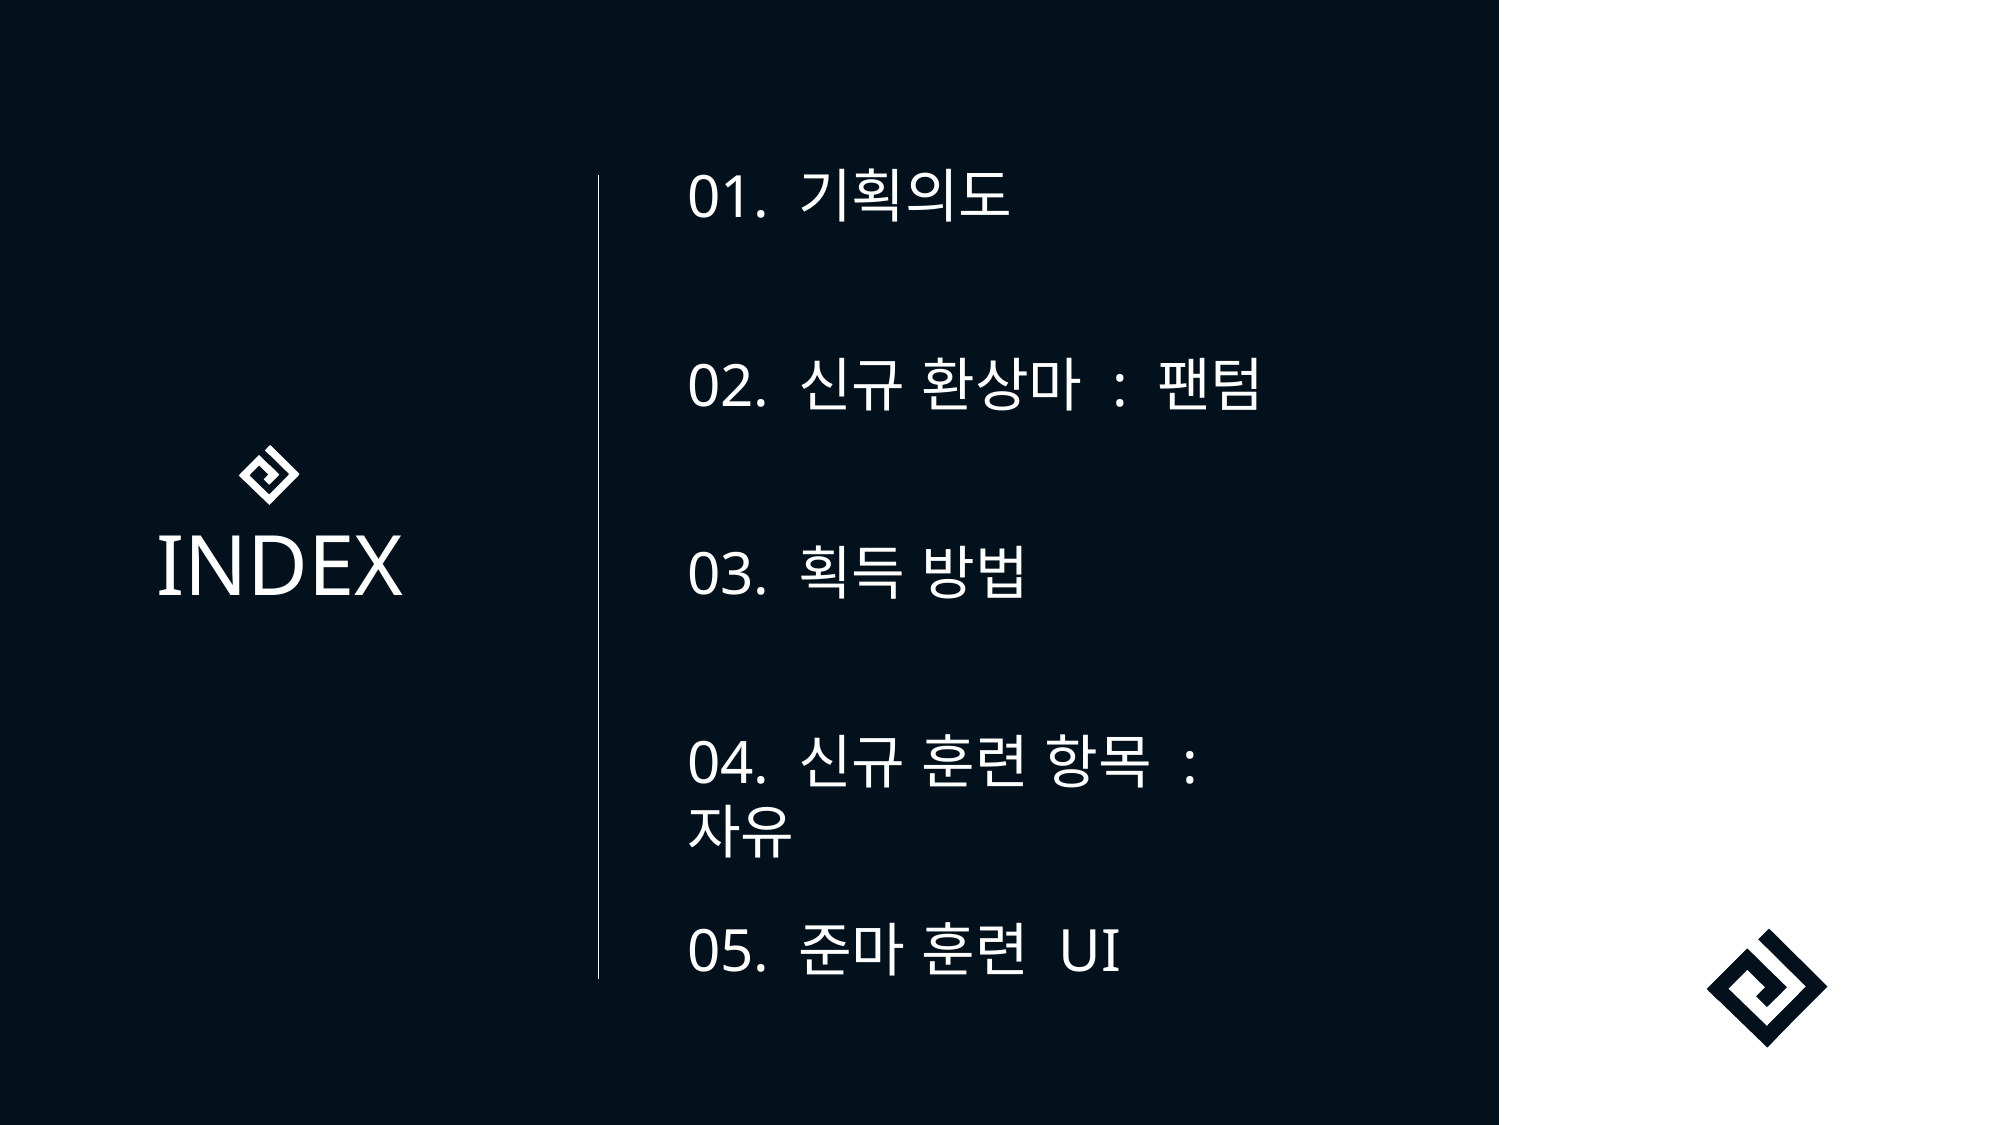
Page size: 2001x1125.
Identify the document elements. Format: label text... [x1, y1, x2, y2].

text_box 05. 준마 훈련 UI [672, 905, 1328, 991]
text_box [1767, 974, 1829, 1036]
text_box 02. 신규 환상마 : 팬텀 [672, 340, 1328, 426]
text_box INDEX [133, 504, 427, 620]
text_box 03. 획득 방법 [672, 528, 1328, 614]
picture [237, 443, 300, 505]
text_box [1718, 989, 1781, 1050]
text_box [1704, 947, 1747, 1002]
text_box 04. 신규 훈련 항목 : 자유 [672, 717, 1328, 873]
text_box [1753, 974, 1789, 1010]
text_box [1734, 946, 1776, 987]
text_box 01. 기획의도 [672, 152, 1328, 237]
text_box [0, 0, 1500, 1125]
text_box [1756, 926, 1830, 988]
